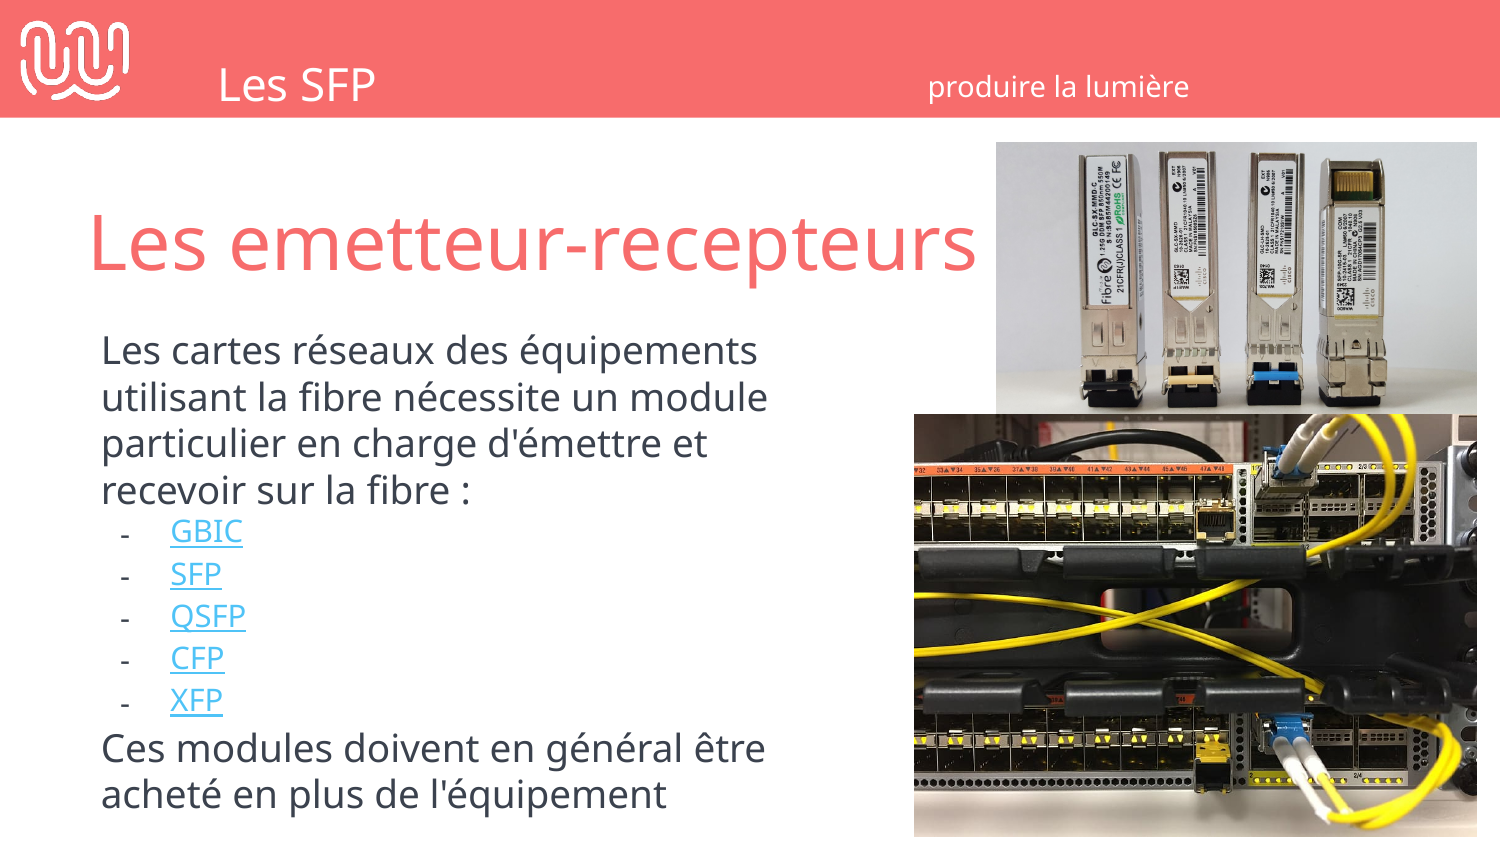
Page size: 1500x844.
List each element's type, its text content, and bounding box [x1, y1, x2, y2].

text_box Les emetteur-recepteurs [87, 193, 990, 281]
text_box Les SFP [217, 24, 921, 143]
text_box produire la lumière [927, 56, 1500, 116]
picture [20, 20, 134, 101]
text_box Les cartes réseaux des équipements utilisant la fibre nécessite un module particulier en charge d'émettre et recevoir sur la fibre : GBIC SFP QSFP CFP XFP Ces modules doivent en général être acheté en plus de l'équipement [100, 321, 809, 821]
picture [914, 142, 1478, 837]
